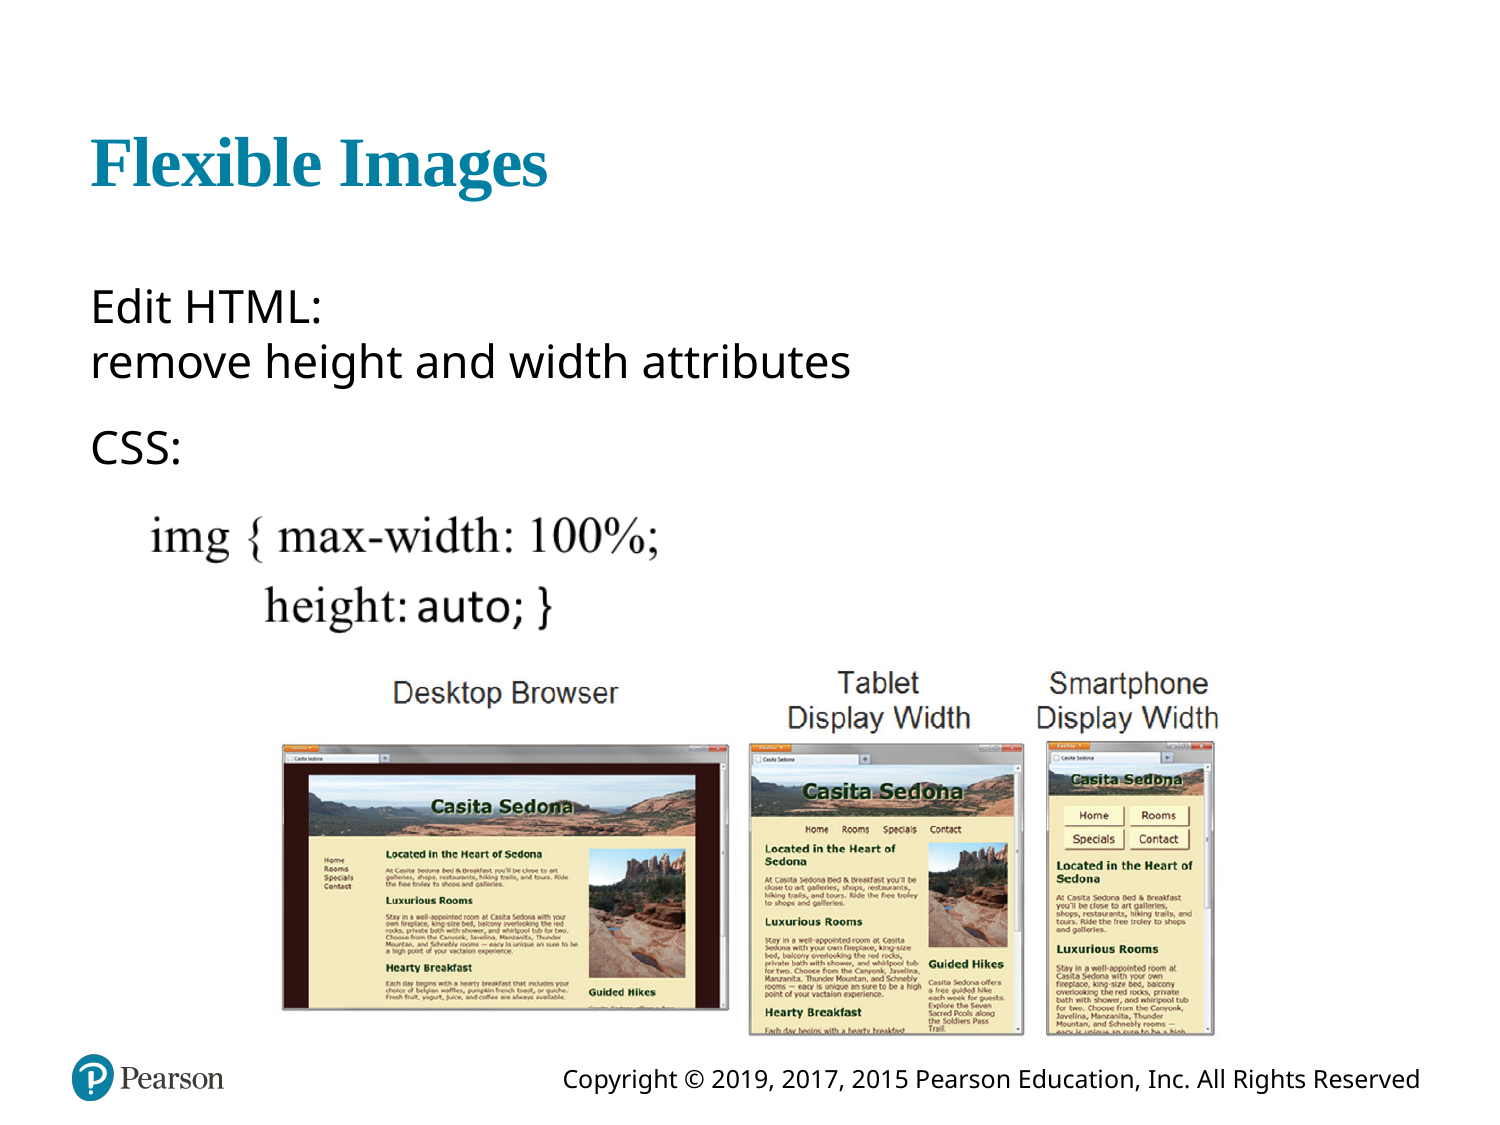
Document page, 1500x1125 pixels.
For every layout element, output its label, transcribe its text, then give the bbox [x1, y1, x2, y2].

title Flexible Images [75, 0, 1425, 216]
picture [119, 487, 1226, 1042]
picture [72, 1054, 88, 1070]
picture [80, 1063, 106, 1088]
picture [98, 1054, 224, 1101]
picture [72, 1087, 83, 1101]
list Edit H T M L: remove height and width attributes C S S: [75, 262, 1425, 931]
